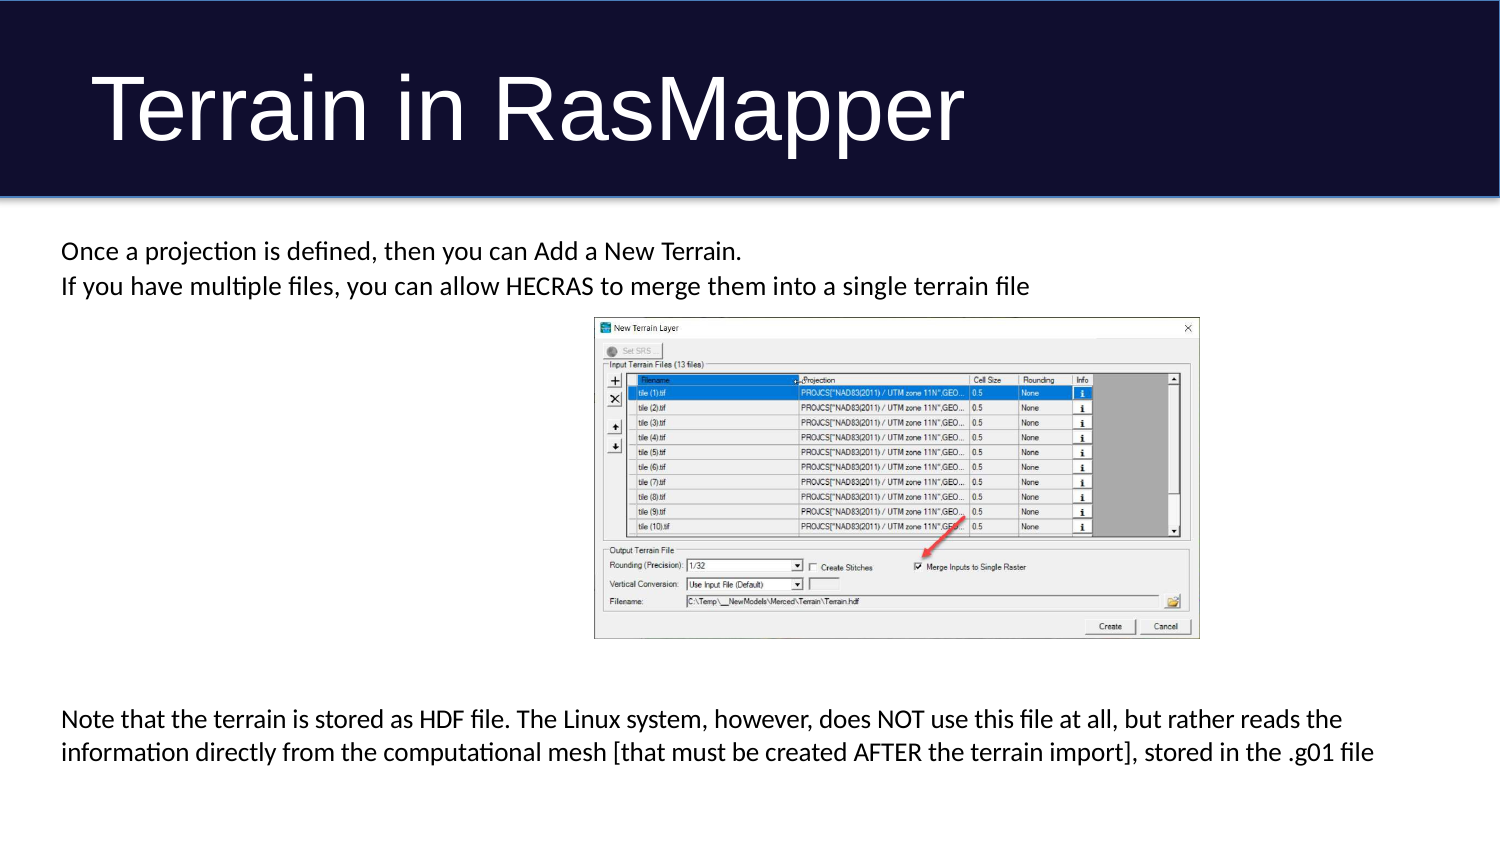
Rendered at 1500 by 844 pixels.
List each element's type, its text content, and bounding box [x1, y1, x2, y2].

picture [593, 316, 1201, 639]
text_box Once a projection is defined, then you can Add a New Terrain. If you have multiple files, you can allow HECRAS to merge them into a single terrain file [59, 231, 1425, 301]
title Terrain in RasMapper [75, 33, 1425, 175]
text_box Note that the terrain is stored as HDF file. The Linux system, however, does NOT use this file at all, but rather reads the information directly from the computational mesh [that must be created AFTER the terrain import], stored in the .g01 file [59, 699, 1425, 767]
